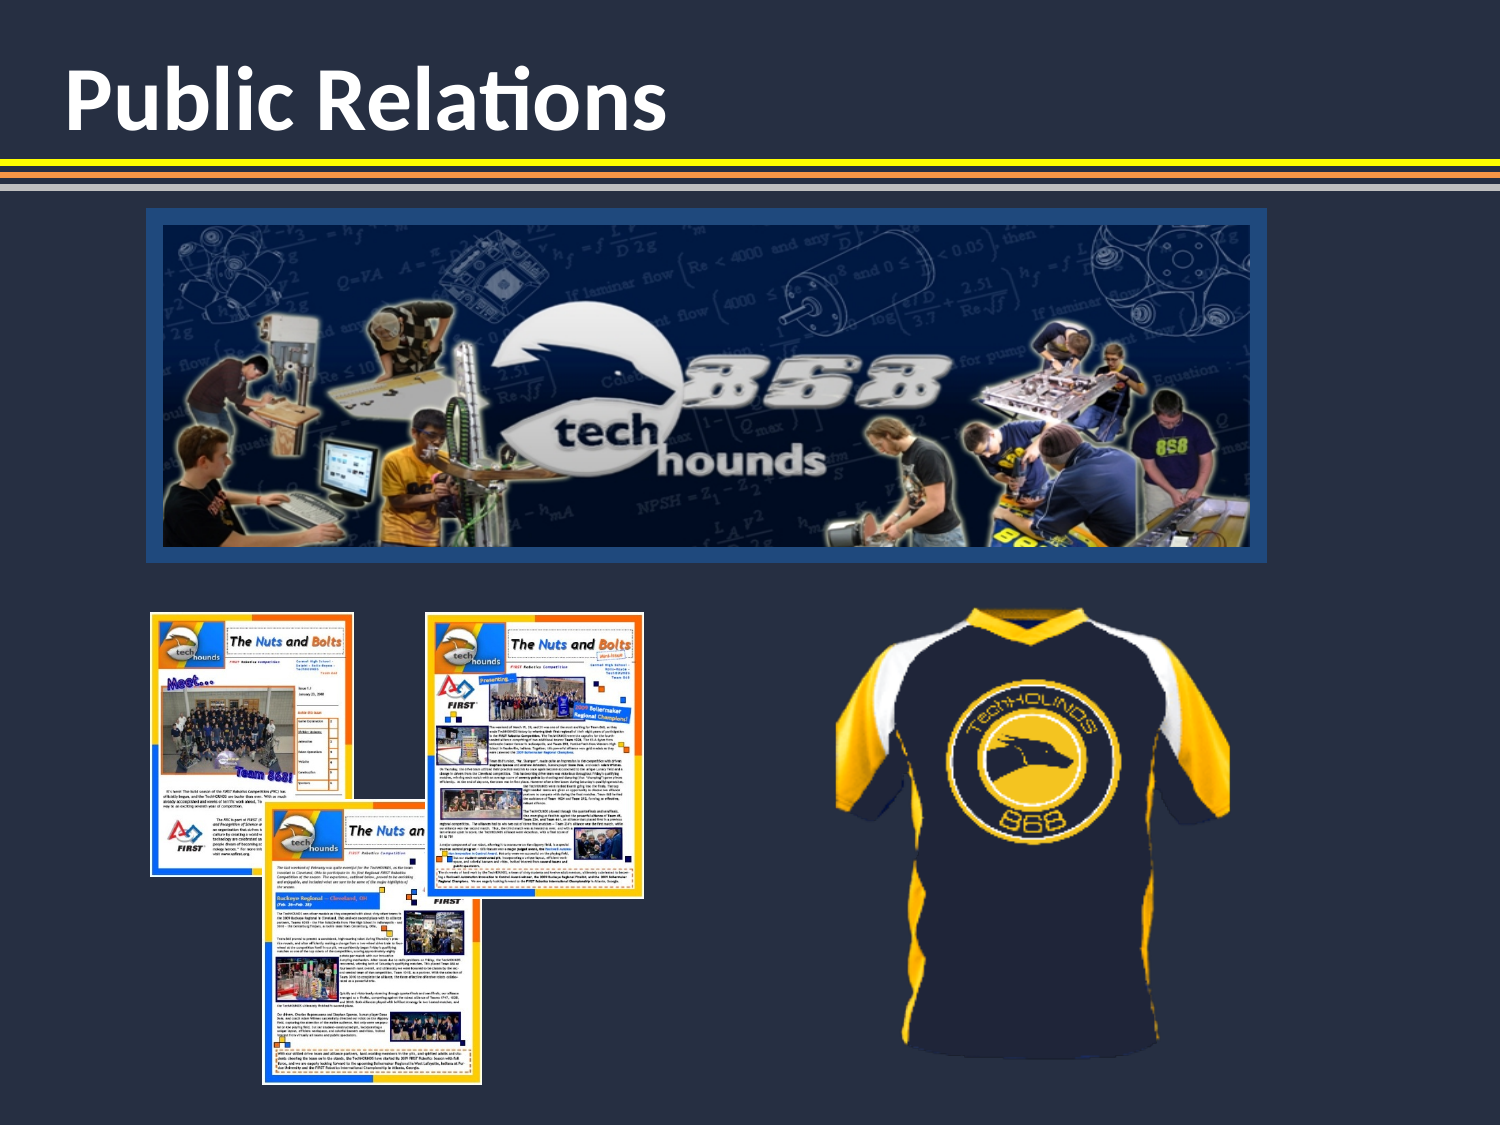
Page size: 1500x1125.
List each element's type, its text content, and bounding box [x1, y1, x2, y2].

text_box Public Relations [49, 24, 1250, 161]
picture [162, 224, 1251, 547]
picture [762, 584, 1298, 1089]
picture [149, 612, 644, 1085]
